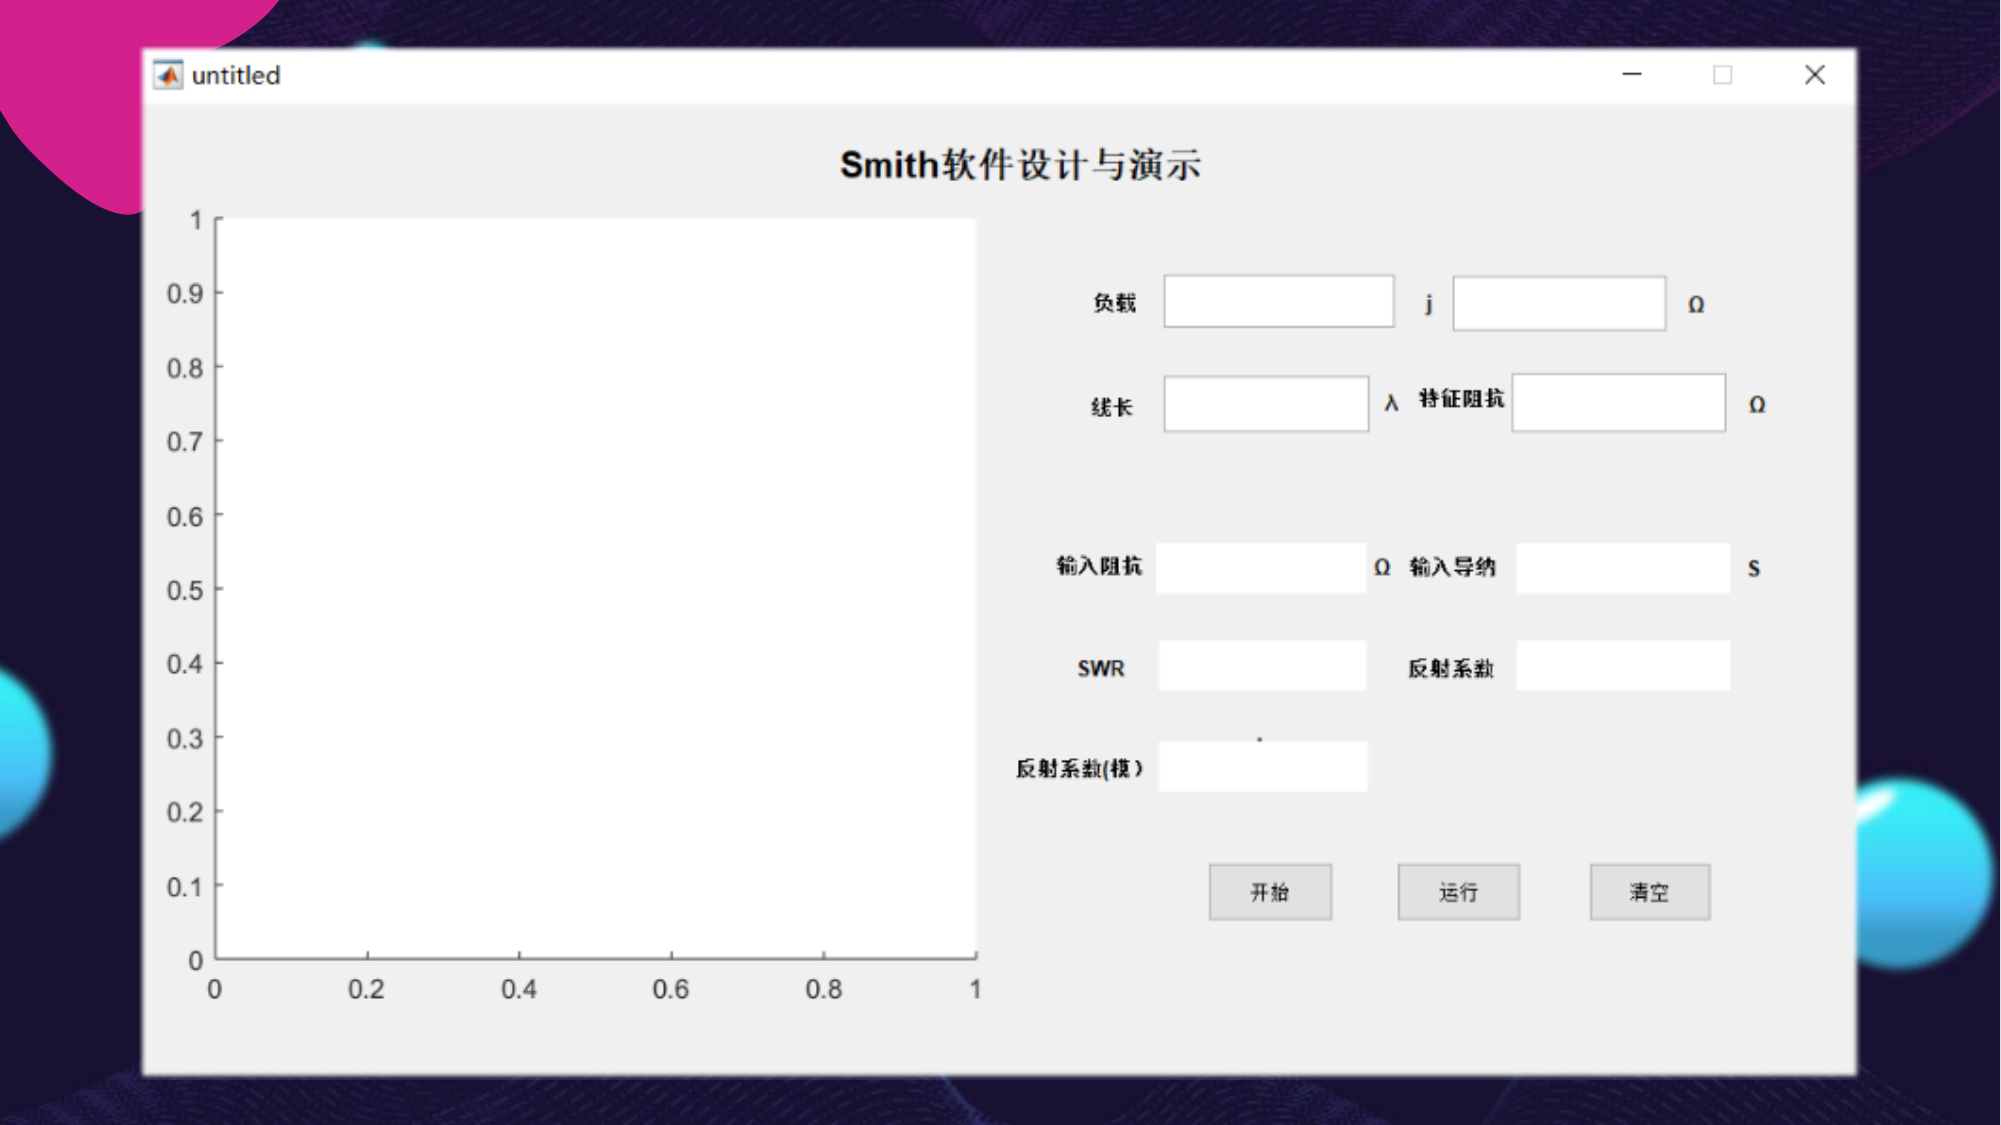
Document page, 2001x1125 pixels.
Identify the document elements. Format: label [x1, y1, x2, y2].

text_box [0, 0, 281, 216]
picture [0, 0, 2001, 1125]
